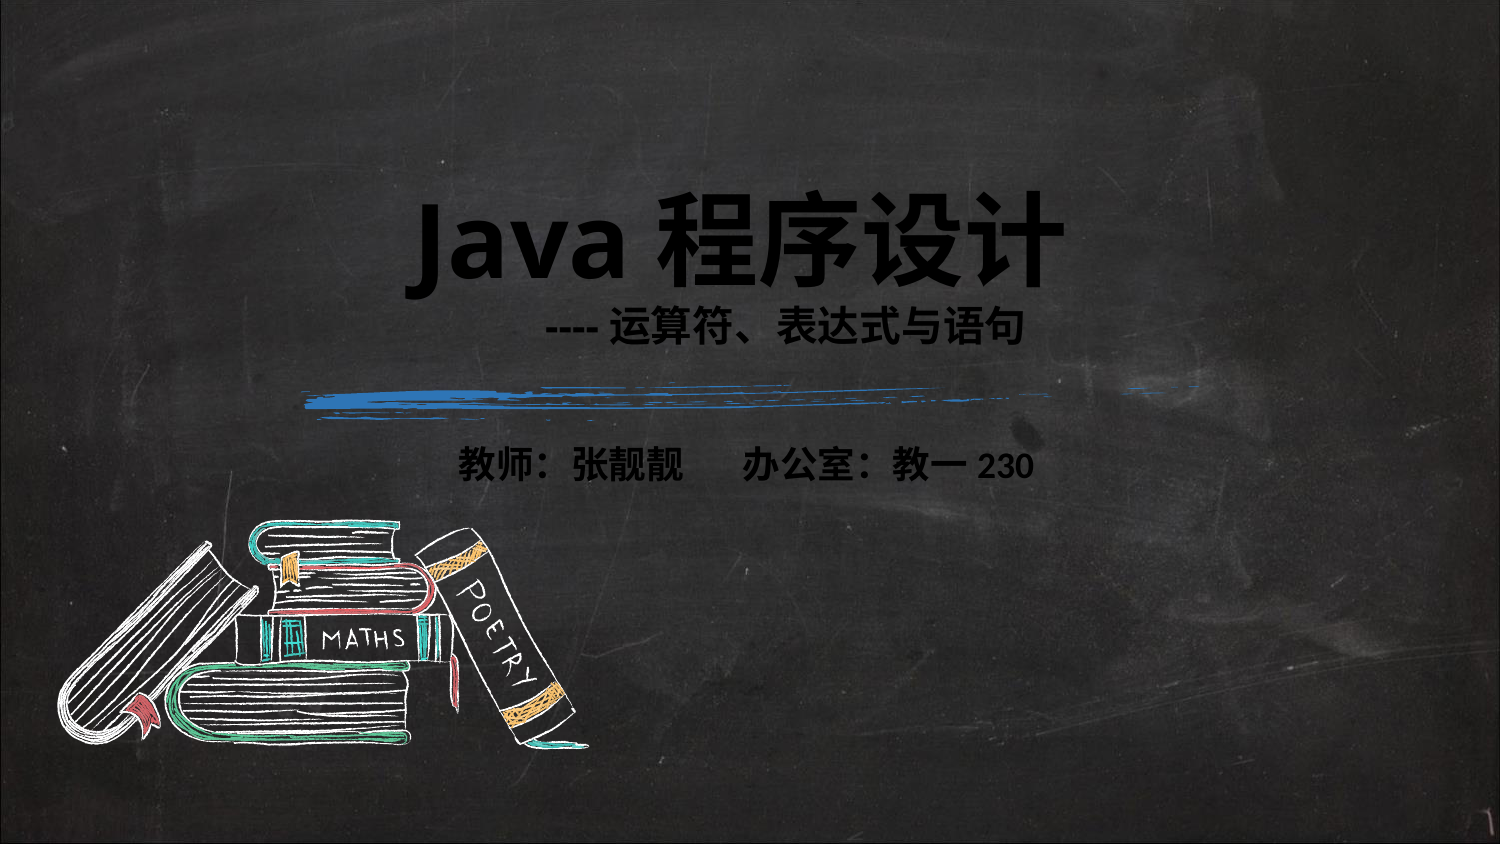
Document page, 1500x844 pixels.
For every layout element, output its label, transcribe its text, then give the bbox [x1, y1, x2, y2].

text_box Java程序设计 ----运算符、表达式与语句 [57, 168, 1425, 357]
text_box 教师：张靓靓 办公室：教一230 [413, 433, 1080, 494]
picture [0, 0, 1500, 844]
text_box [300, 381, 1200, 422]
